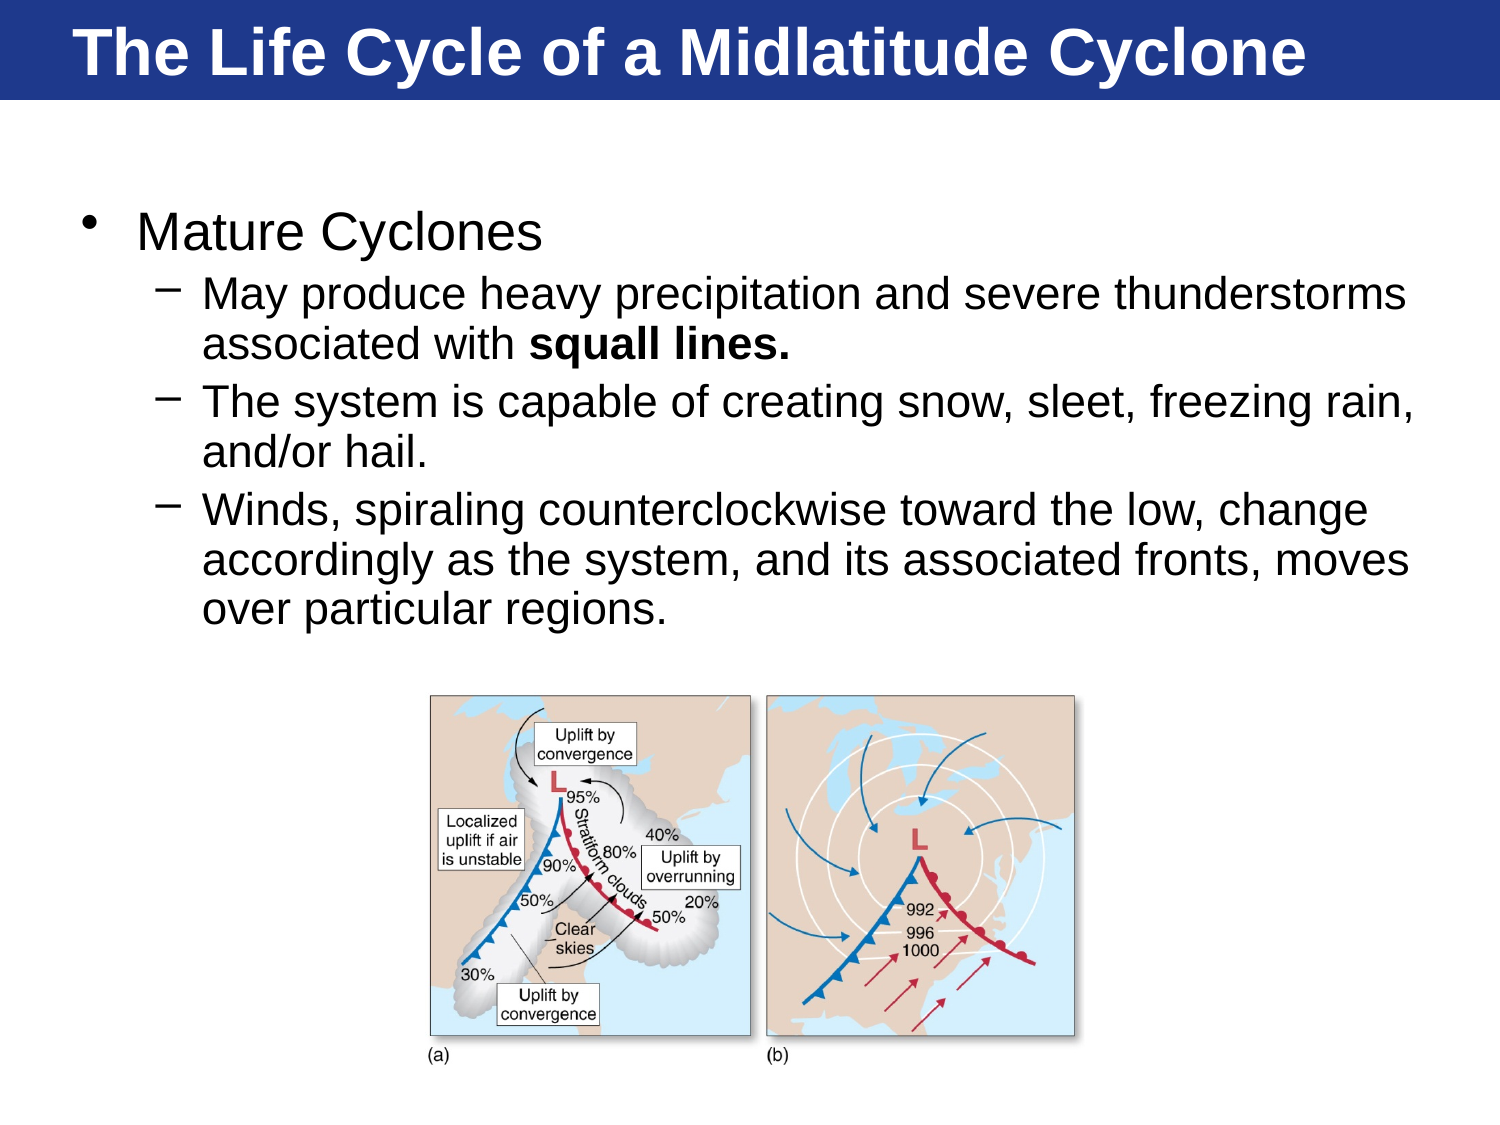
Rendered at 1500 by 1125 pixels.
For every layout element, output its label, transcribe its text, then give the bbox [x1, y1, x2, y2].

list Mature Cyclones May produce heavy precipitation and severe thunderstorms associated with squall lines. The system is capable of creating snow, sleet, freezing rain, and/or hail. Winds, spiraling counterclockwise toward the low, change accordingly as the system, and its associated fronts, moves over particular regions. [65, 188, 1453, 728]
title The Life Cycle of a Midlatitude Cyclone [0, 1, 1498, 97]
picture [424, 692, 1087, 1068]
